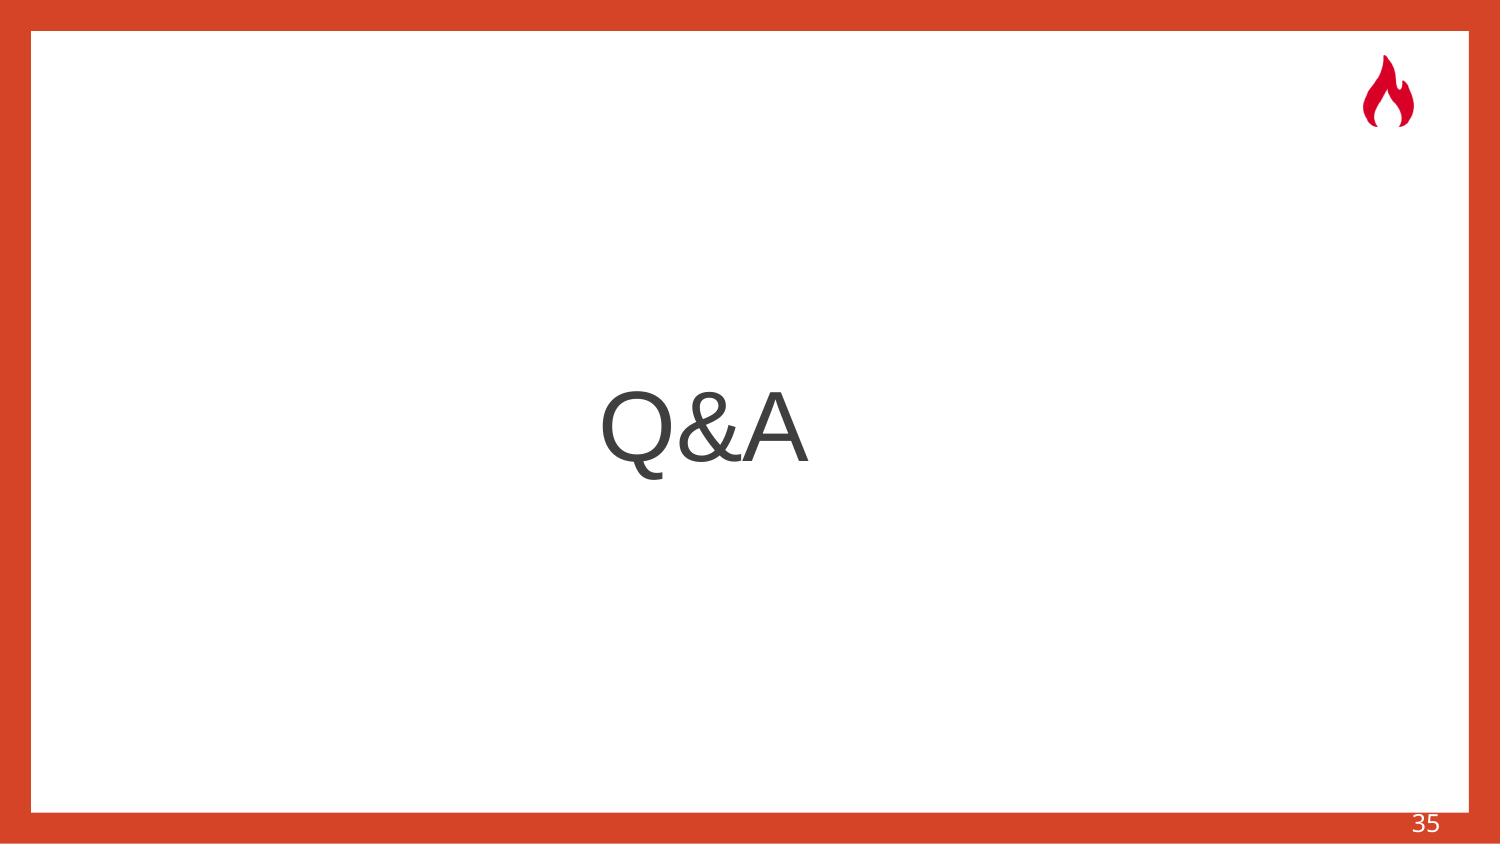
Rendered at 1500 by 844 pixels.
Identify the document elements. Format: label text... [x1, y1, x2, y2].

picture [1347, 55, 1429, 127]
slide_number ‹#› [1105, 802, 1456, 844]
title Q&A [581, 370, 828, 474]
